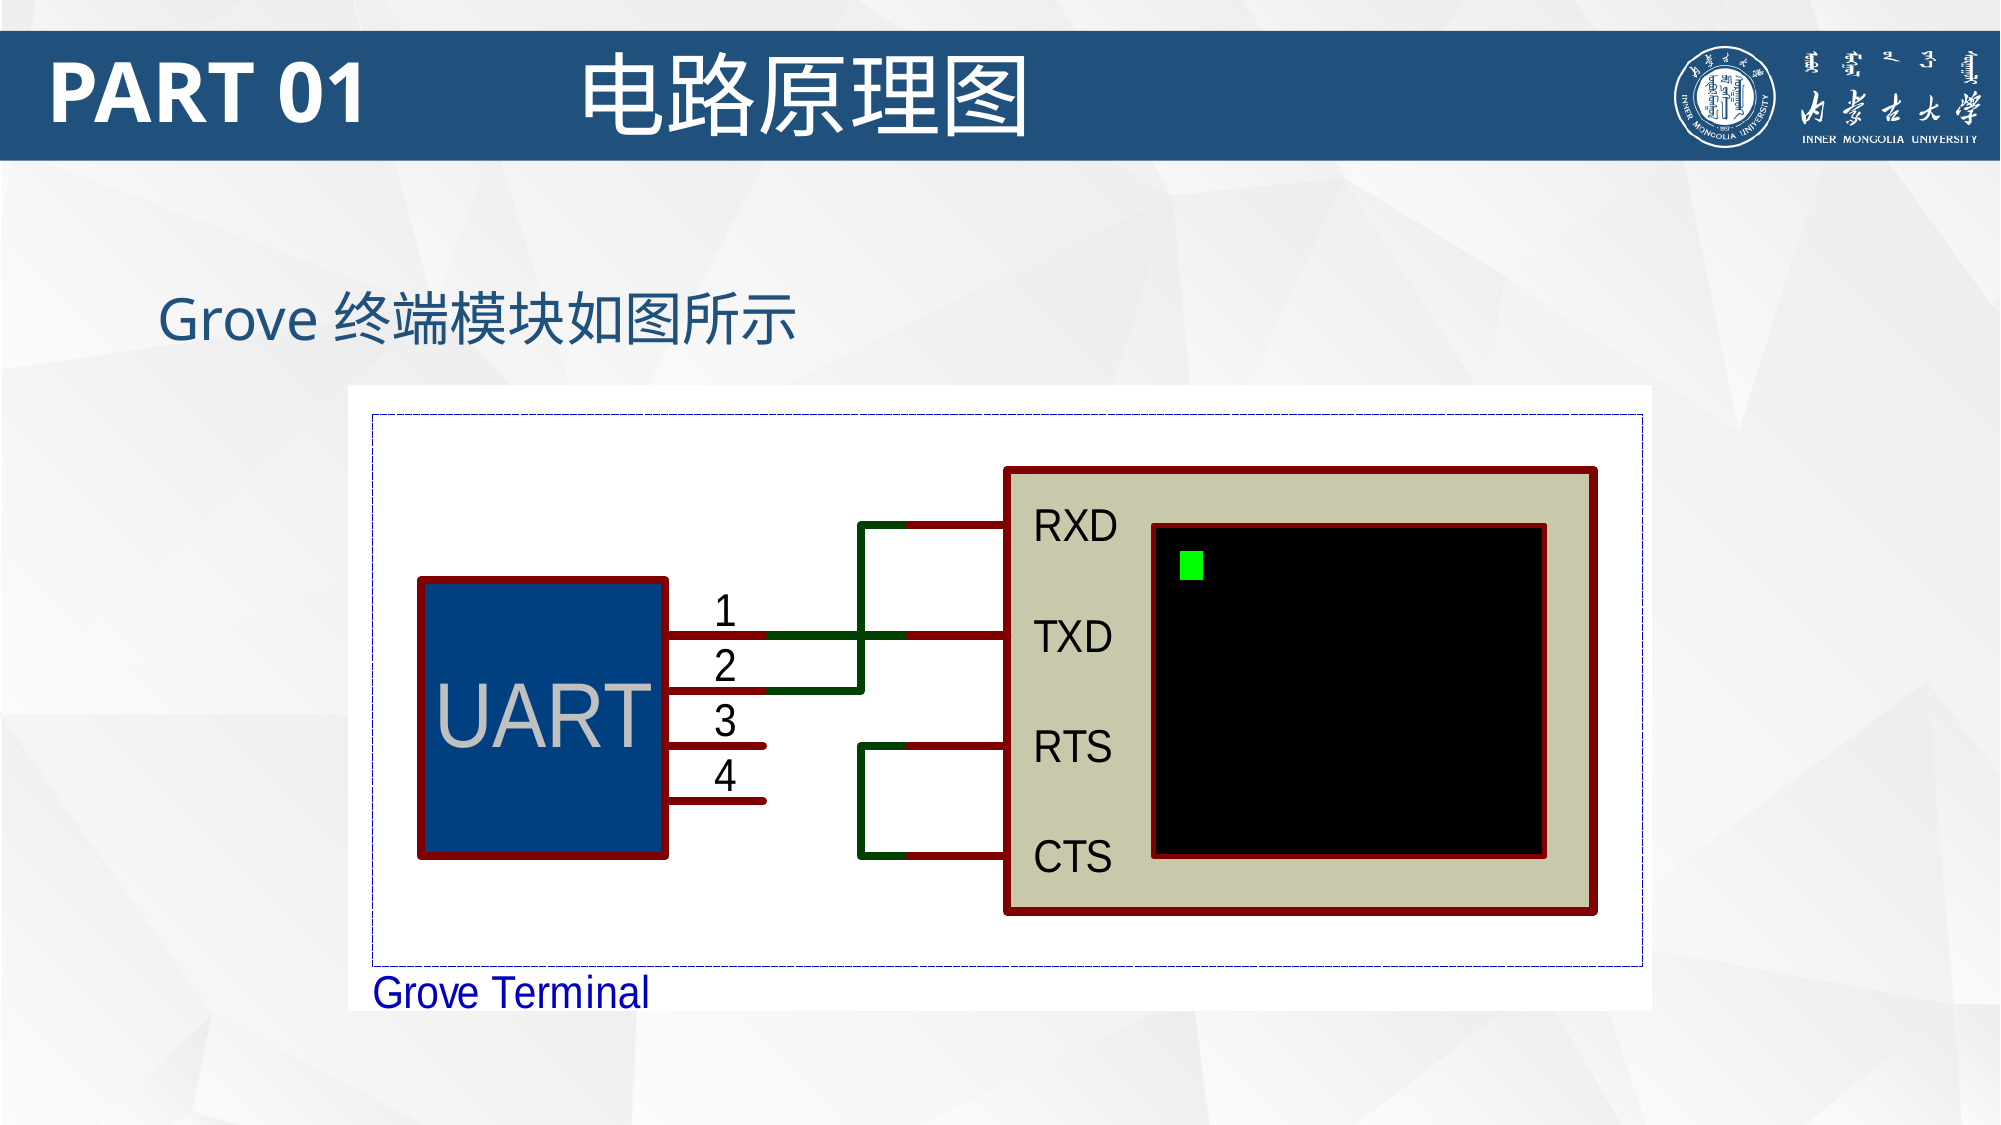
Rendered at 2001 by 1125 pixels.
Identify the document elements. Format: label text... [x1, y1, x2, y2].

picture [1673, 46, 1986, 150]
text_box Grove终端模块如图所示 [25, 240, 1886, 360]
picture [0, 0, 2001, 1125]
list 电路原理图 [559, 42, 1212, 158]
list PART 01 [32, 42, 481, 148]
